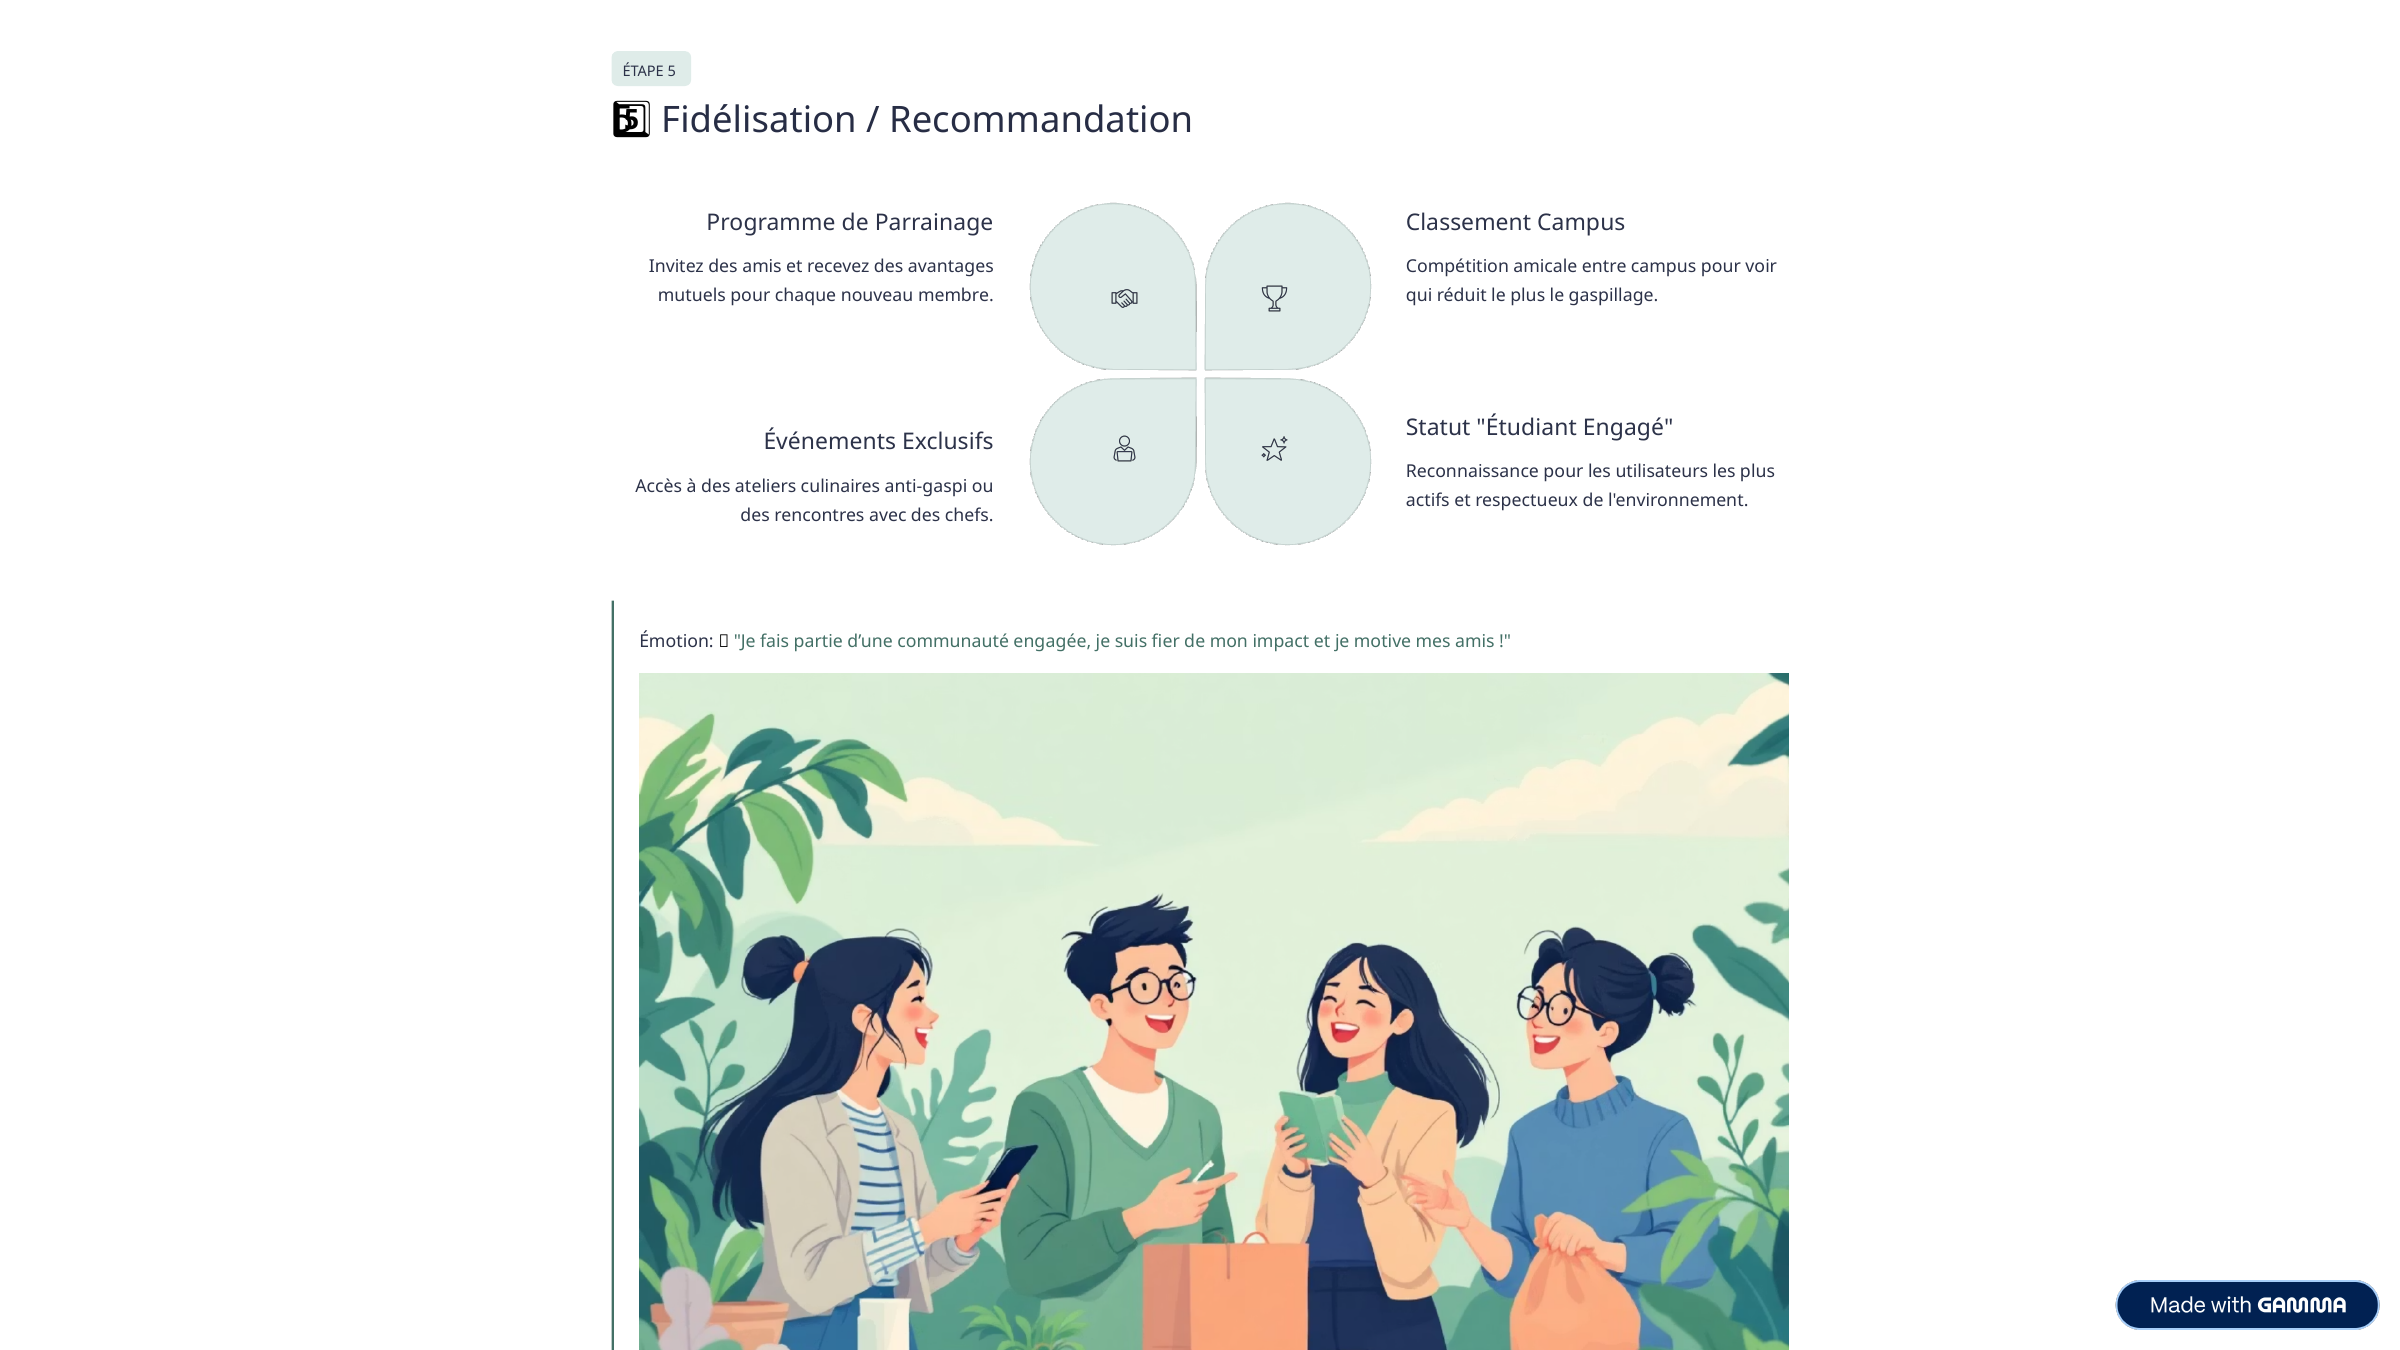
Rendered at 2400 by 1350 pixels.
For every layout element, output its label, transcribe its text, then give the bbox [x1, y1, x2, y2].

picture [639, 673, 1789, 1350]
text_box Invitez des amis et recevez des avantages mutuels pour chaque nouveau membre. [611, 246, 993, 307]
text_box Émotion: 🤩 "Je fais partie d’une communauté engagée, je suis fier de mon impact et je motive mes amis !" [639, 621, 1789, 653]
text_box 5️⃣ Fidélisation / Recommandation [611, 93, 1180, 140]
text_box [611, 51, 692, 87]
text_box Classement Campus [1406, 206, 1639, 236]
text_box Reconnaissance pour les utilisateurs les plus actifs et respectueux de l'environnement. [1406, 451, 1789, 541]
picture [2106, 1271, 2389, 1339]
picture [993, 167, 1406, 580]
text_box Statut "Étudiant Engagé" [1406, 411, 1658, 441]
text_box Accès à des ateliers culinaires anti-gaspi ou des rencontres avec des chefs. [611, 466, 993, 527]
text_box Programme de Parrainage [729, 206, 993, 236]
text_box ÉTAPE 5 [622, 56, 680, 81]
text_box Compétition amicale entre campus pour voir qui réduit le plus le gaspillage. [1406, 246, 1789, 307]
text_box Événements Exclusifs [761, 426, 993, 456]
